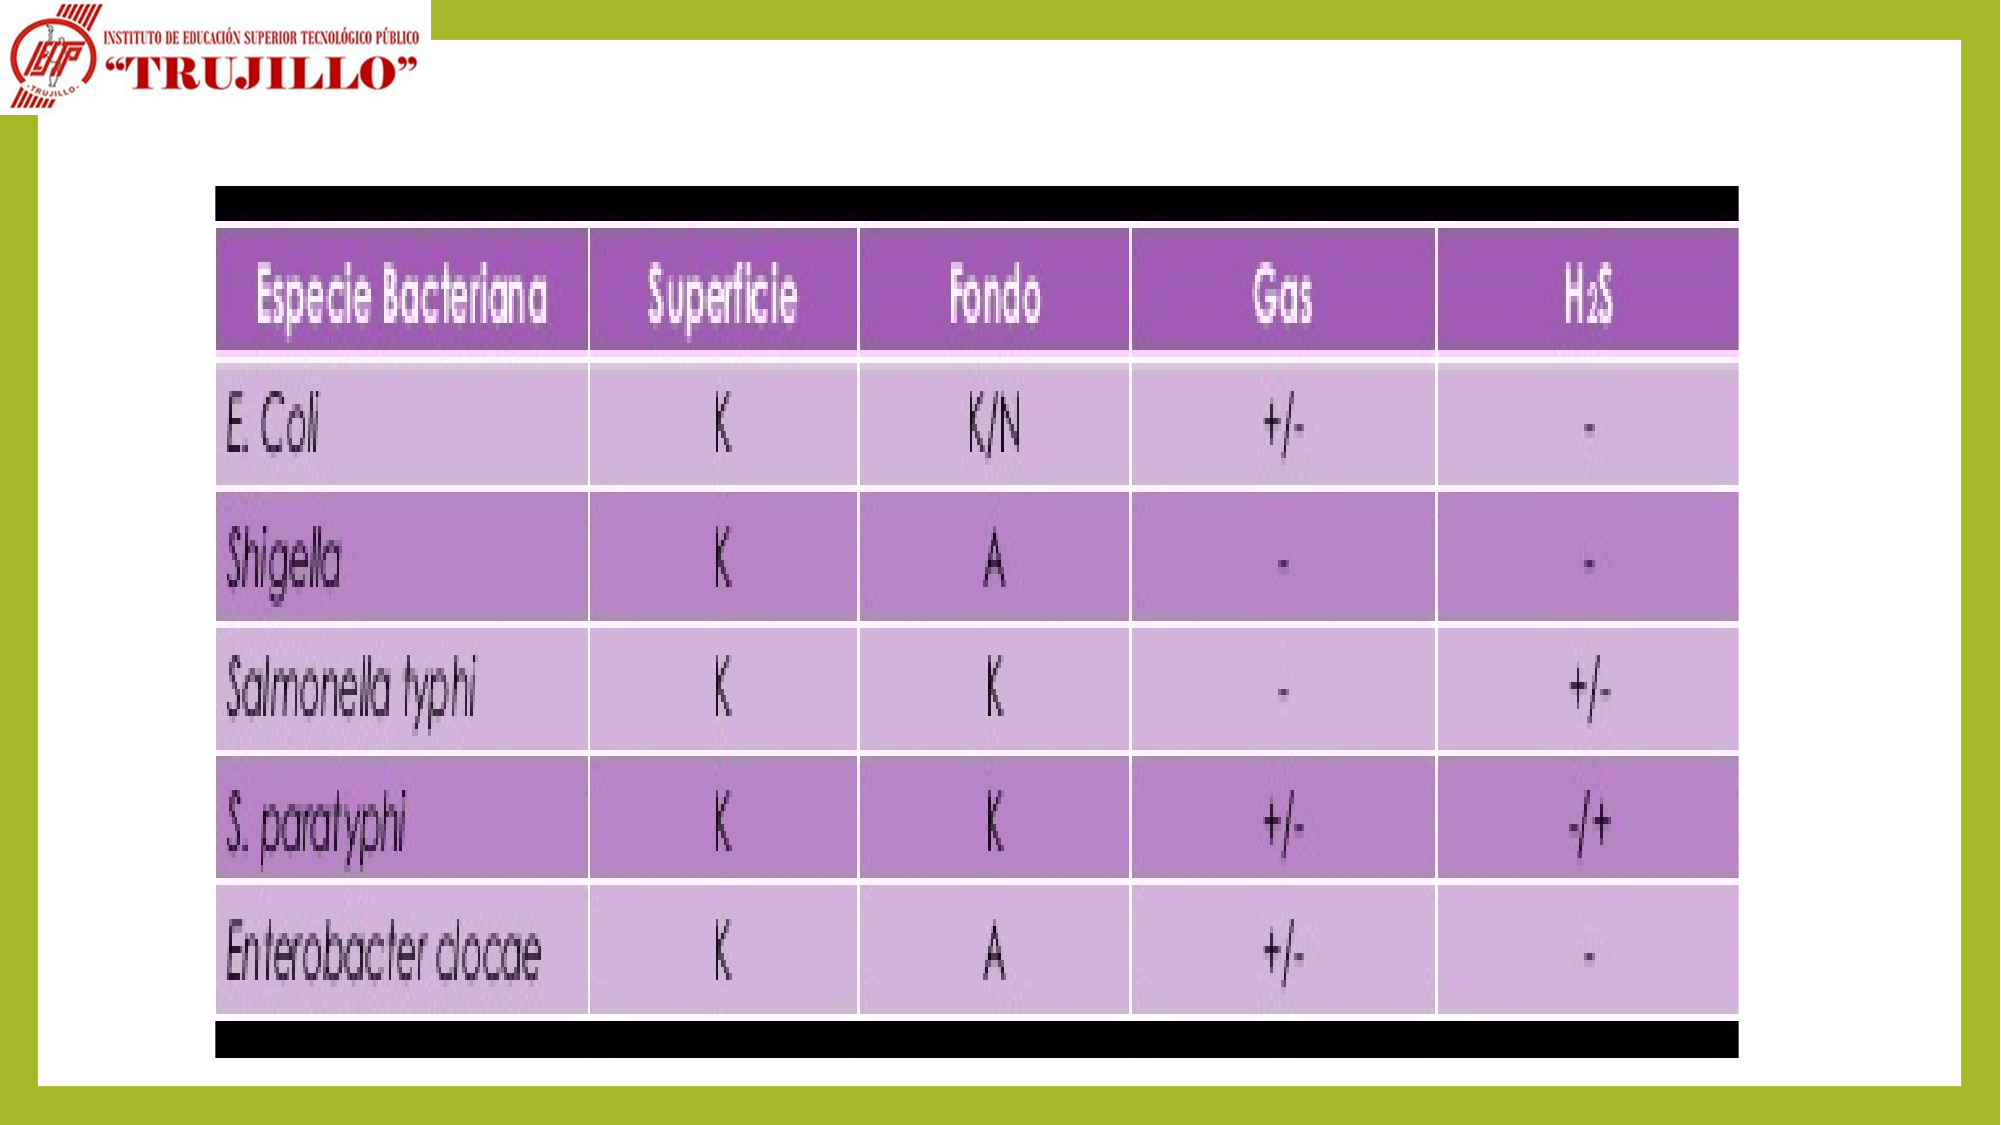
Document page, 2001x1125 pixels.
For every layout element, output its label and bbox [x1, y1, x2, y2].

picture [215, 186, 1739, 1058]
picture [0, 0, 432, 116]
